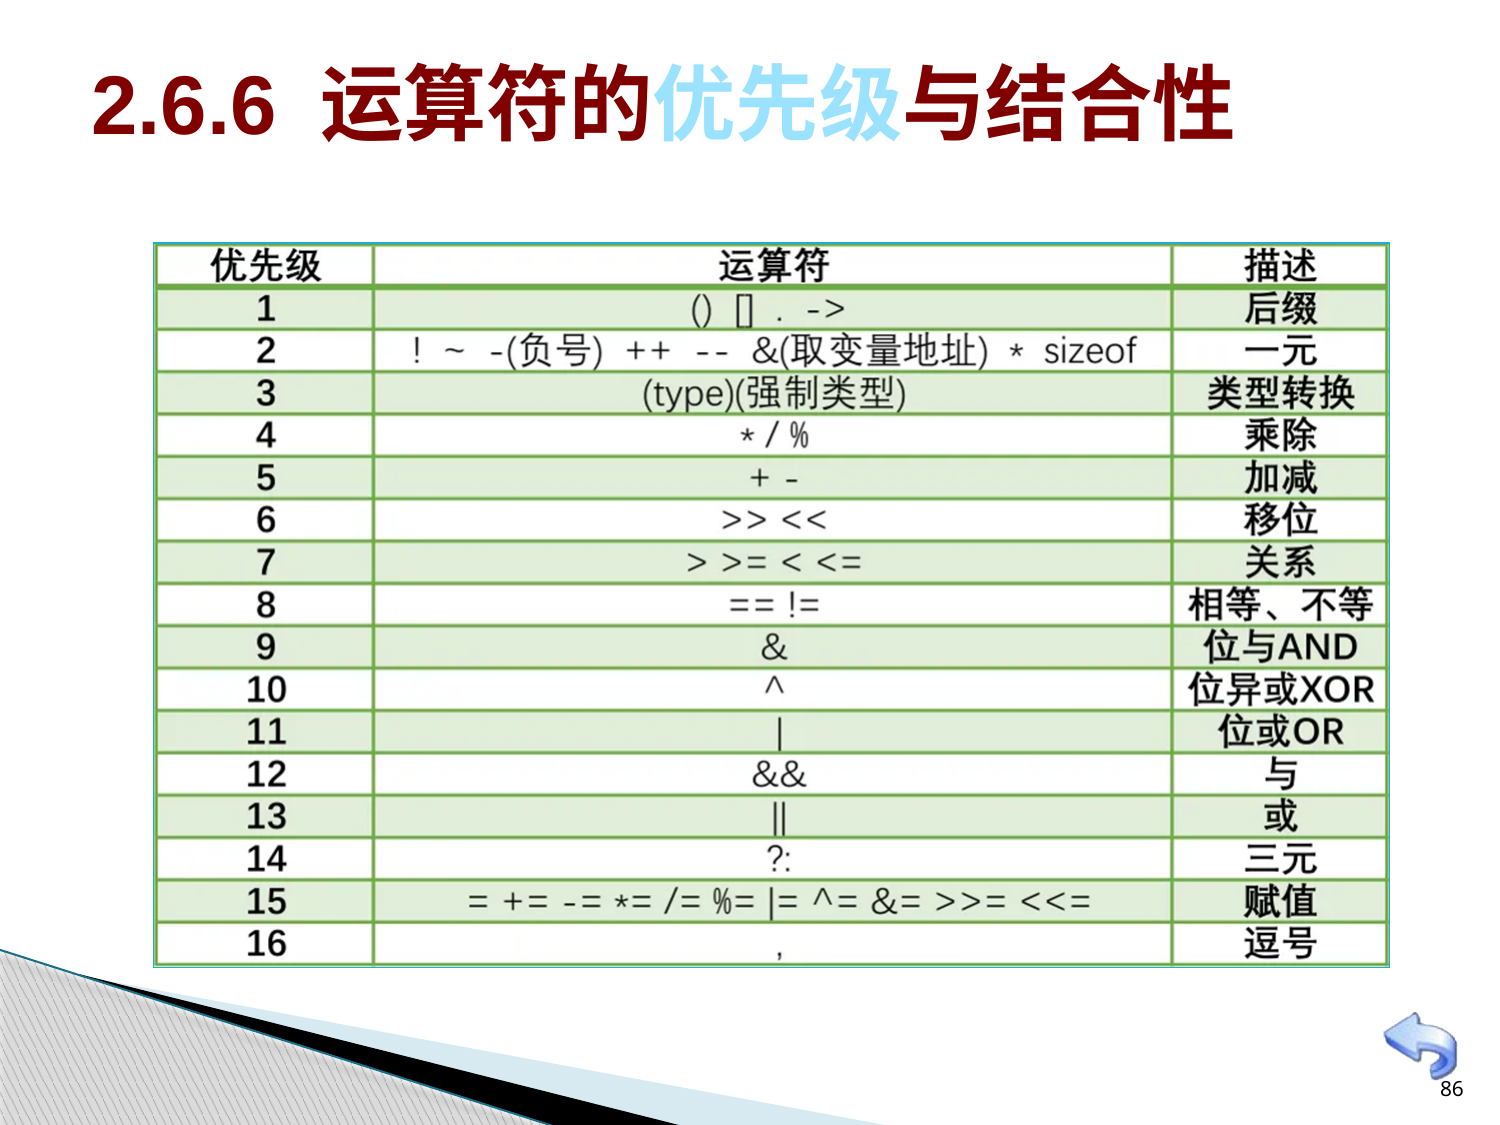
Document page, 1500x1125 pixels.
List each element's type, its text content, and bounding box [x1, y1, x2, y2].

text_box 2.6.6 运算符的优先级与结合性 [76, 7, 1427, 195]
picture [1382, 1007, 1461, 1086]
slide_number 86 [1418, 1051, 1479, 1112]
picture [154, 243, 1389, 967]
